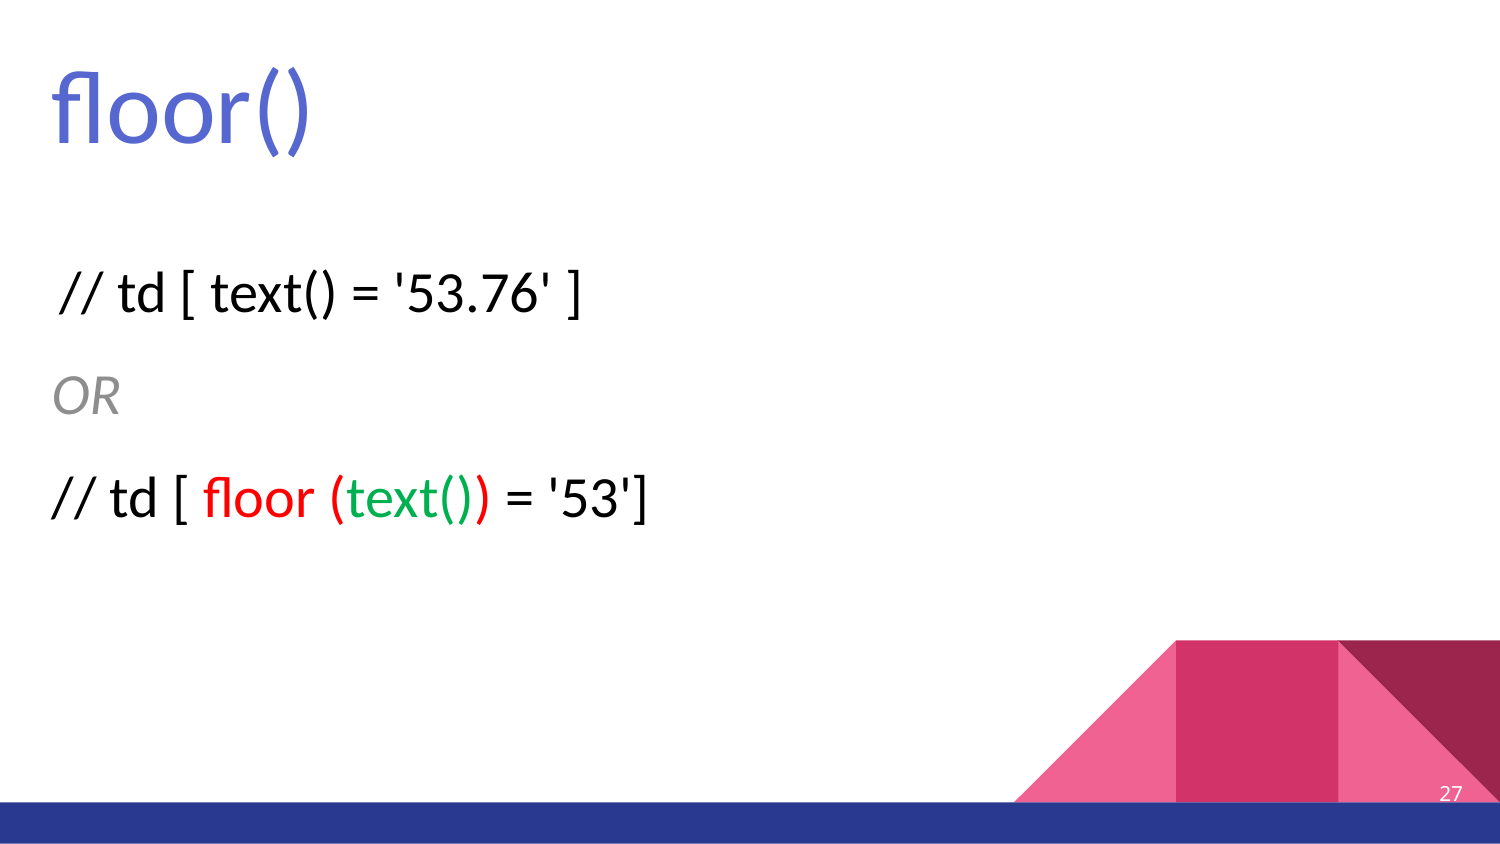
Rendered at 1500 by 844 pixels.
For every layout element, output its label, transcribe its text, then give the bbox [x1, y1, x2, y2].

slide_number 27 [1387, 762, 1478, 828]
text_box OR [23, 349, 1352, 434]
text_box // td [ floor (text()) = '53'] [23, 451, 1352, 537]
text_box // td [ text() = '53.76' ] [31, 246, 1360, 332]
text_box floor() [36, 32, 902, 172]
